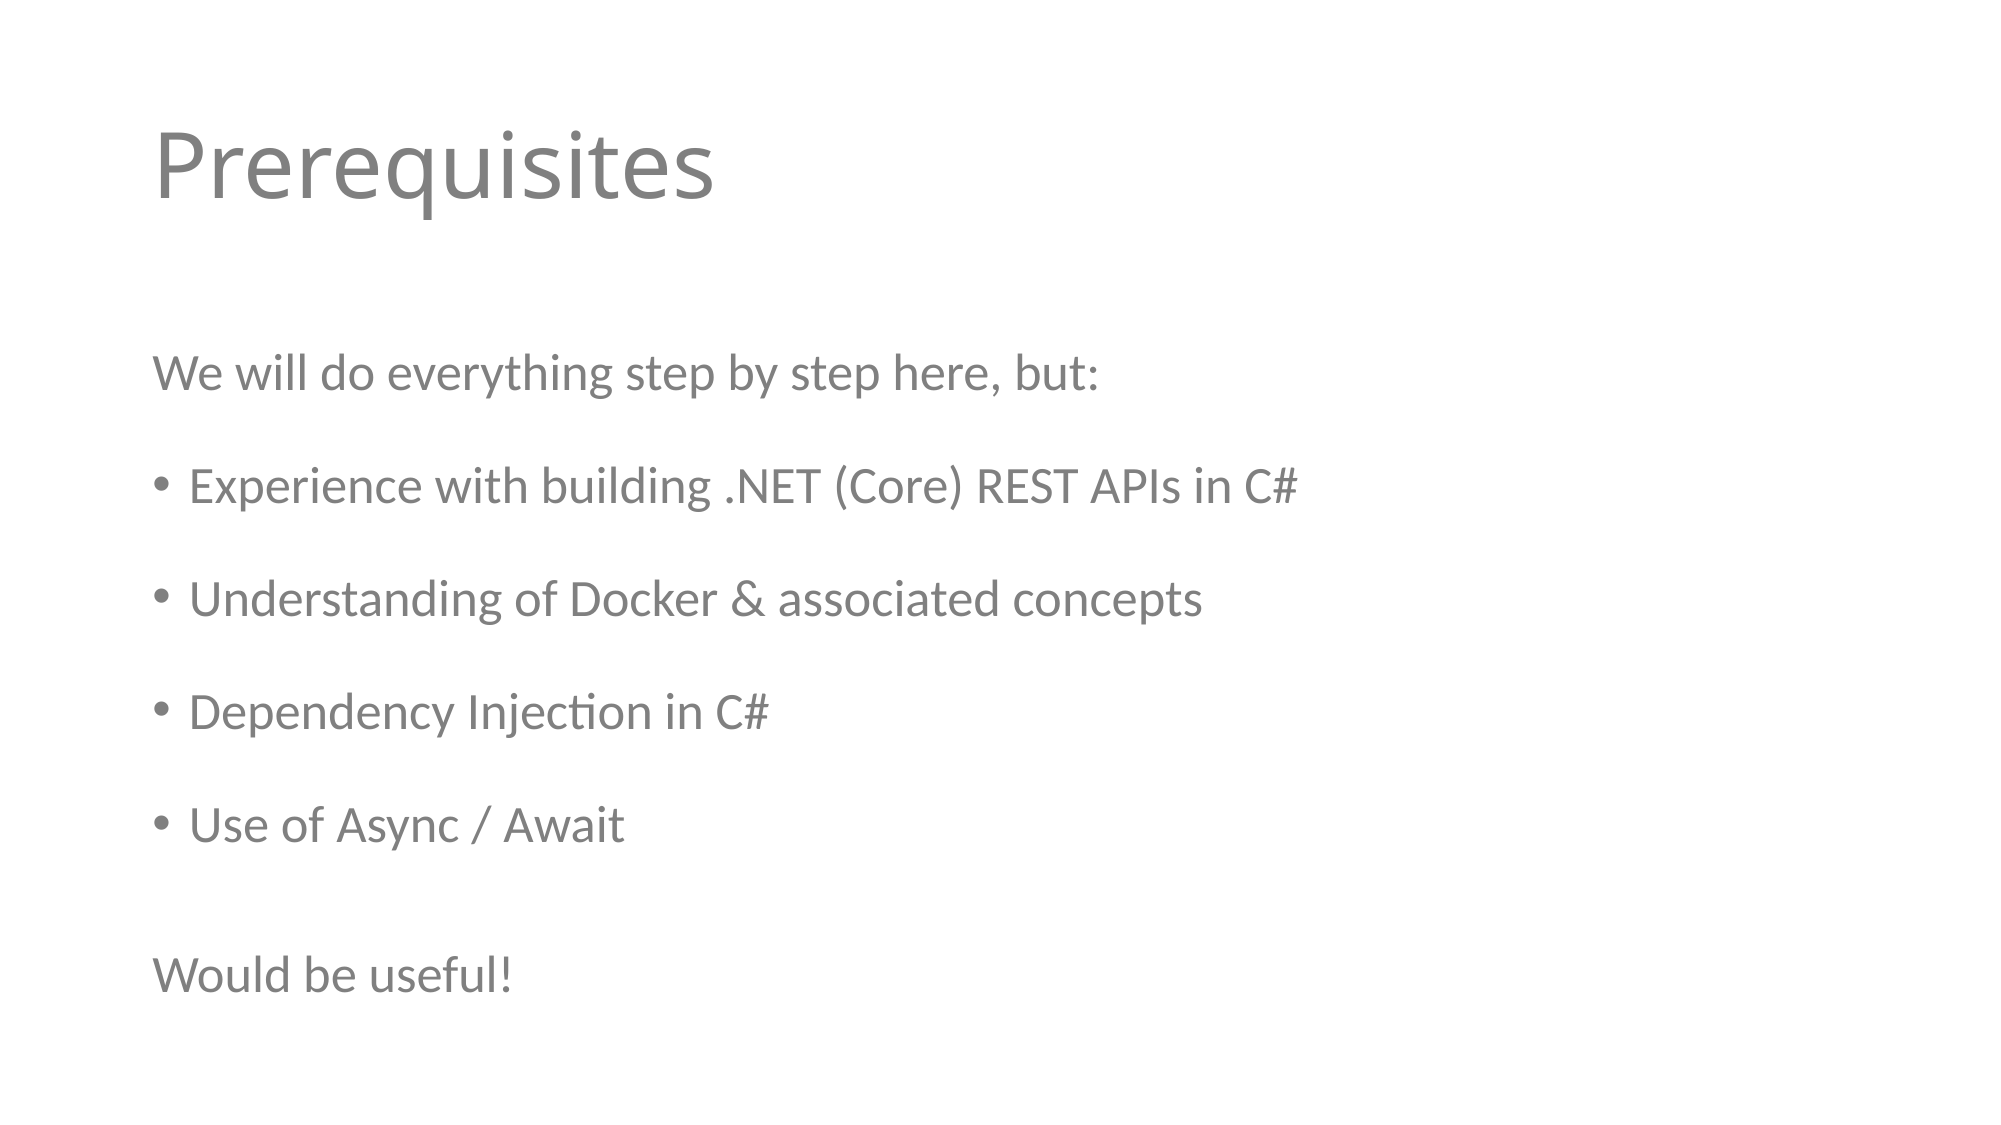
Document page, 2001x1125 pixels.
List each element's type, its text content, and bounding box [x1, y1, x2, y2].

title Prerequisites [137, 59, 1863, 278]
list We will do everything step by step here, but: Experience with building .NET (Core) REST APIs in C# Understanding of Docker & associated concepts Dependency Injection in C# Use of Async / Await Would be useful! [137, 299, 1863, 1014]
